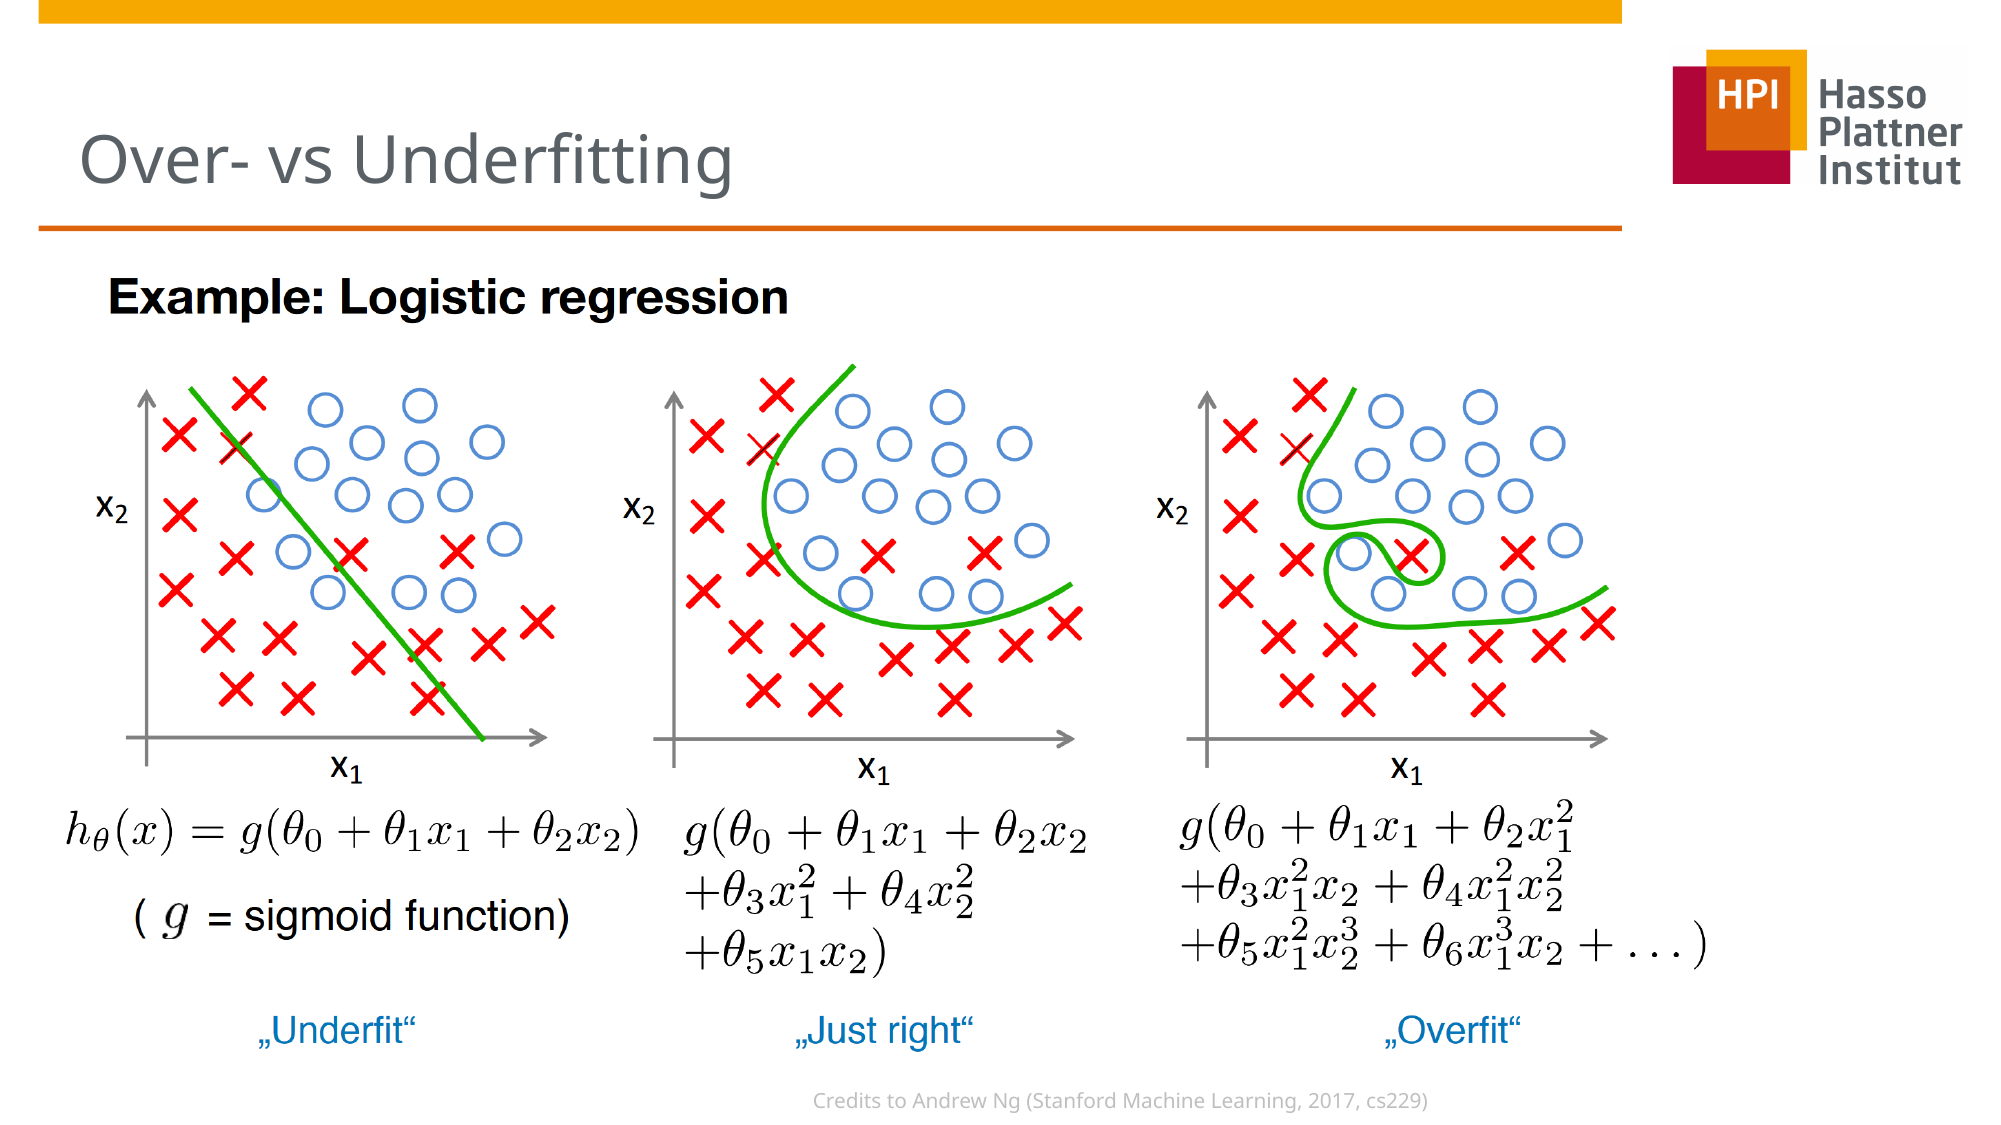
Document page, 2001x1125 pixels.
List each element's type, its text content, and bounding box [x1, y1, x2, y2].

picture [1669, 44, 1969, 189]
picture [56, 268, 1713, 1063]
title Over- vs Underfitting [78, 23, 1583, 227]
text_box Credits to Andrew Ng (Stanford Machine Learning, 2017, cs229) [812, 1087, 1957, 1125]
